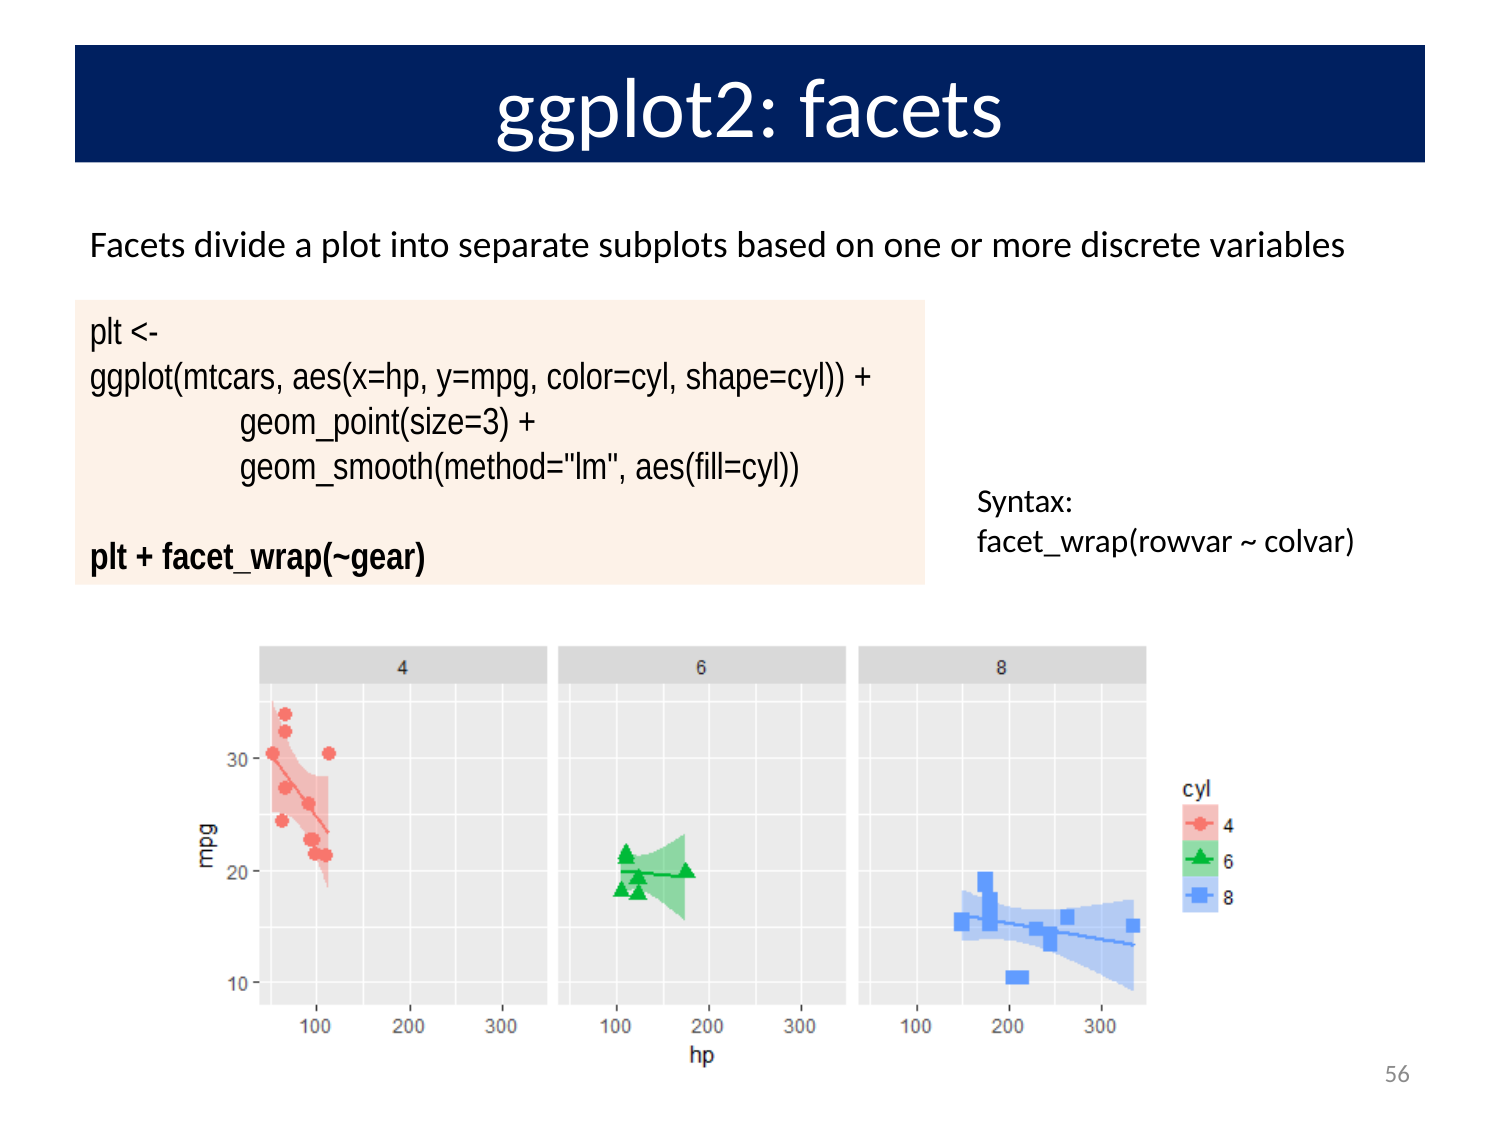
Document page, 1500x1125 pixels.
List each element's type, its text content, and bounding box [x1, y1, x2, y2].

picture [183, 637, 1253, 1074]
title ggplot2: facets [75, 45, 1425, 163]
text_box plt <- ggplot(mtcars, aes(x=hp, y=mpg, color=cyl, shape=cyl)) + geom_point(size=3) + geom_smooth(method="lm", aes(fill=cyl)) plt + facet_wrap(~gear) [75, 299, 925, 585]
slide_number 56 [1074, 1042, 1425, 1103]
text_box Facets divide a plot into separate subplots based on one or more discrete variables [74, 212, 1425, 273]
text_box Syntax: facet_wrap(rowvar ~ colvar) [962, 471, 1413, 567]
